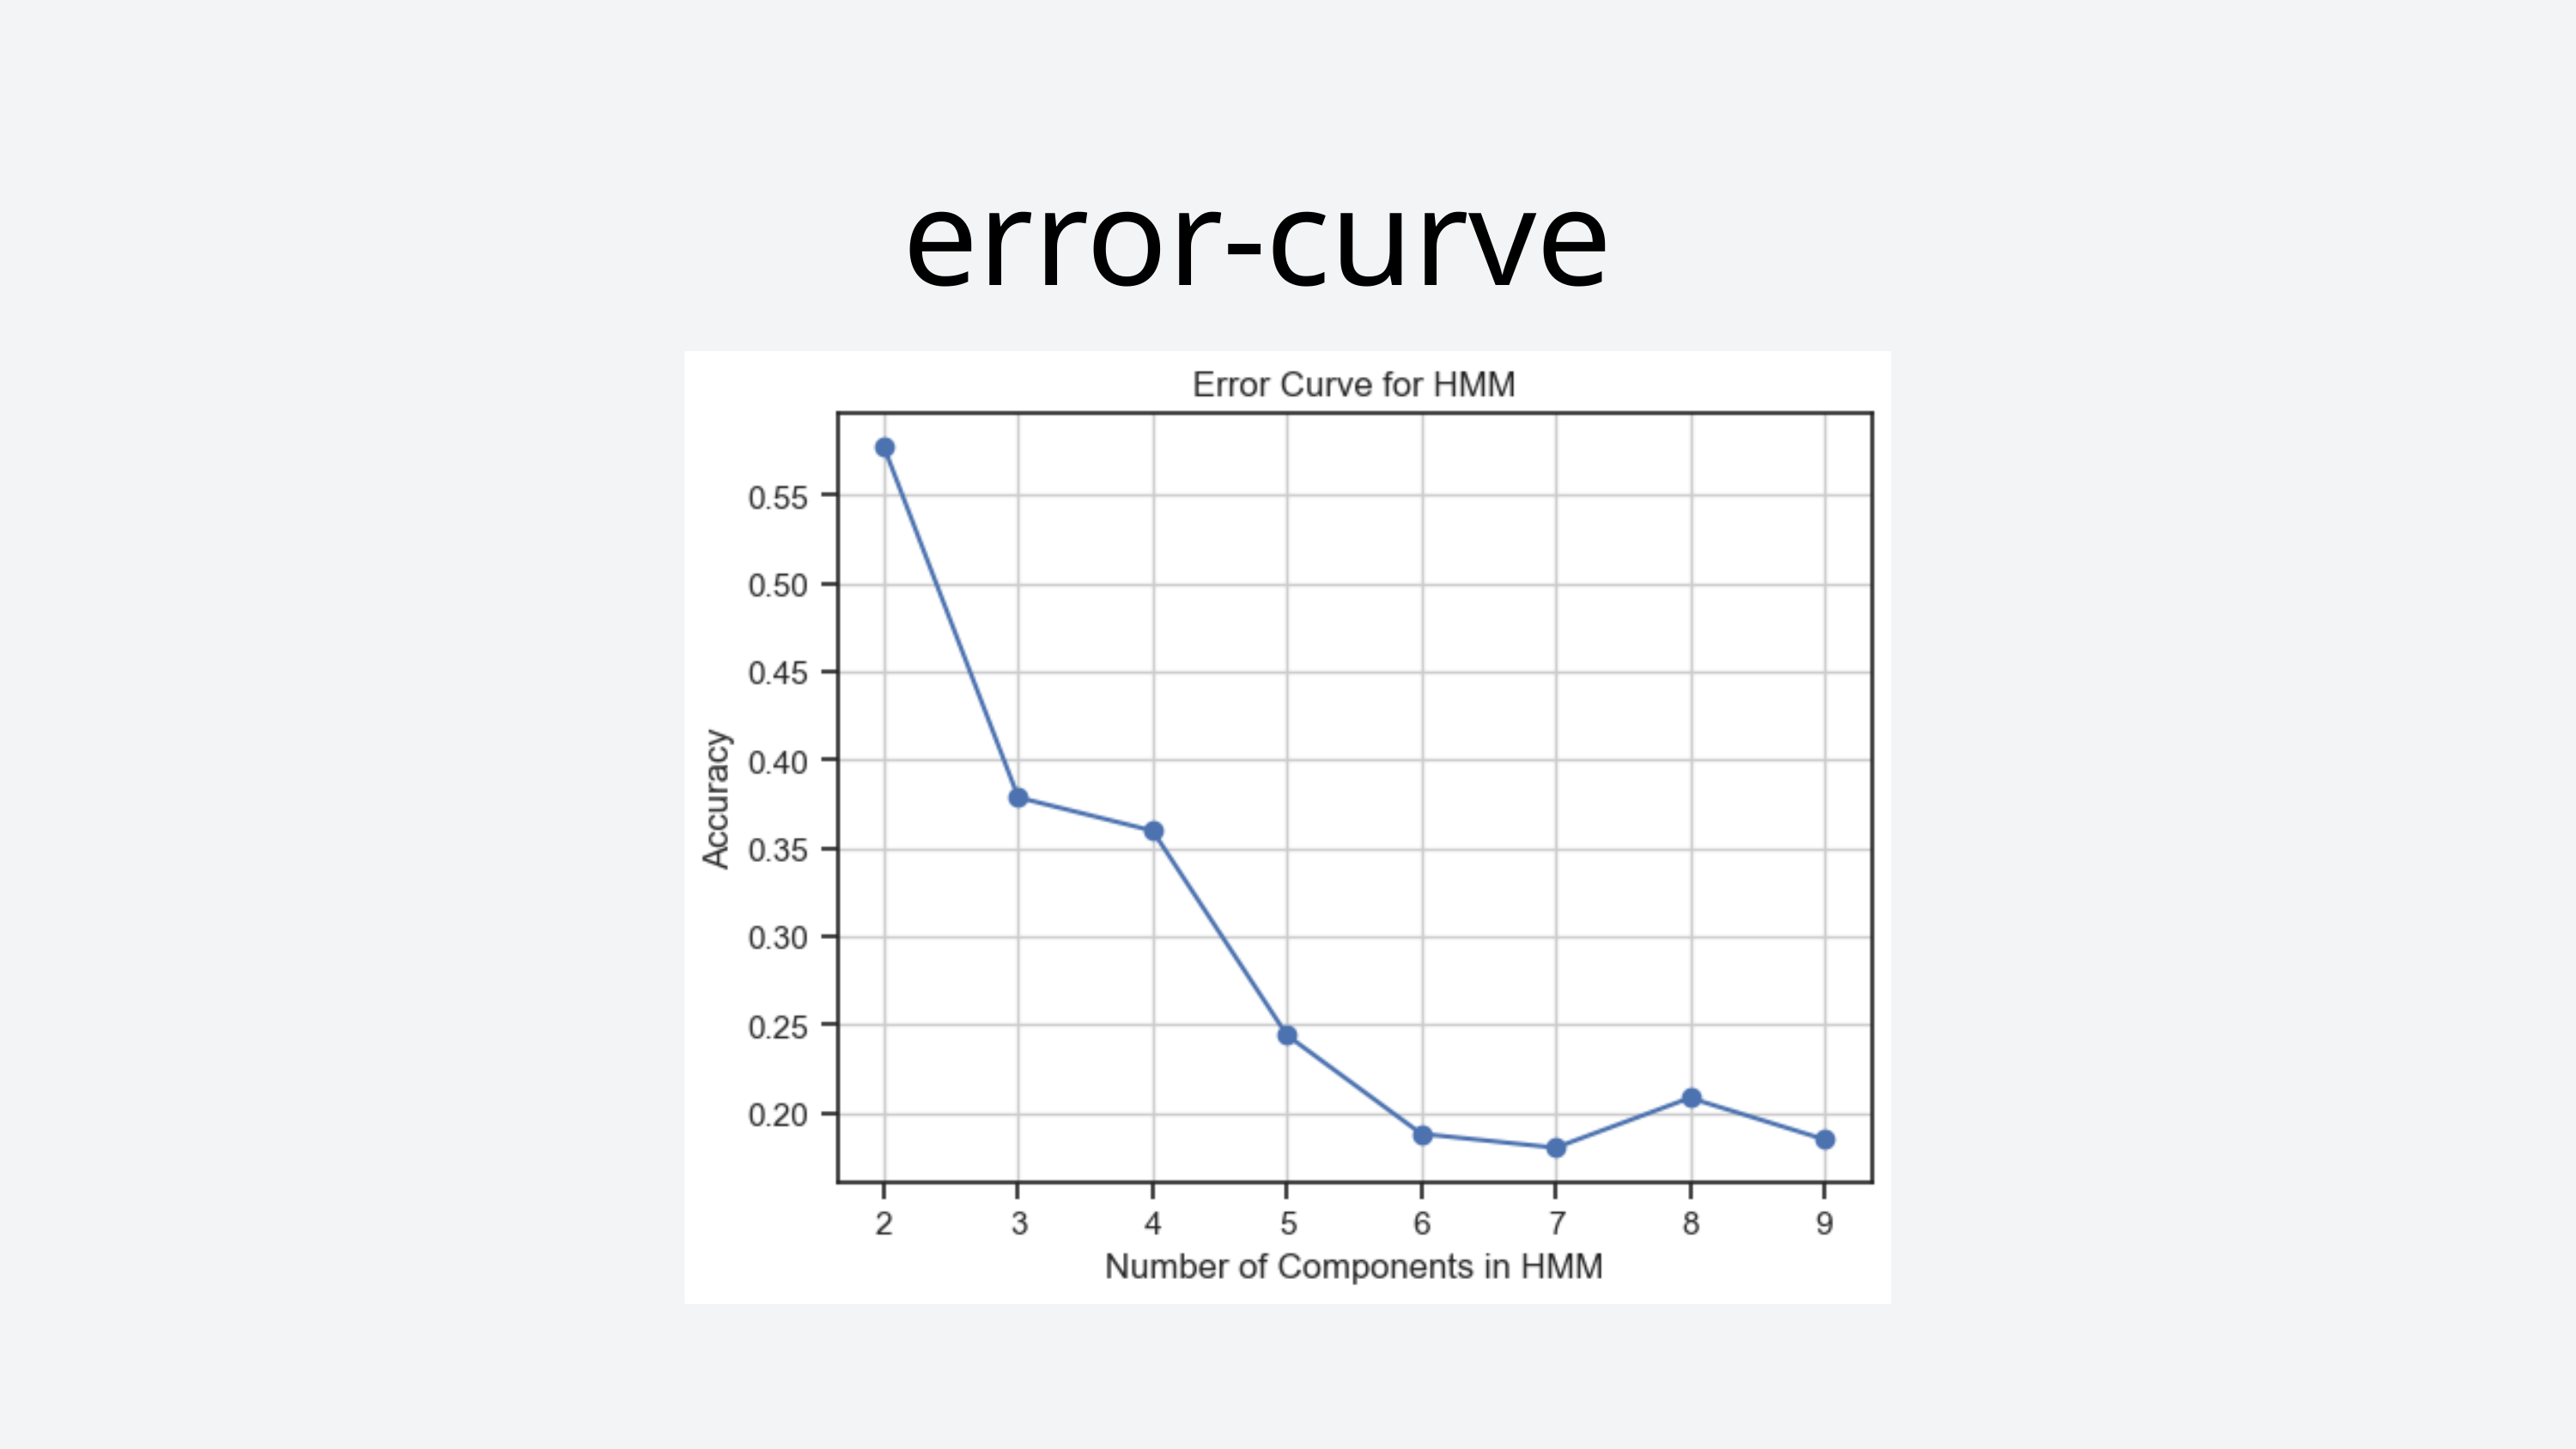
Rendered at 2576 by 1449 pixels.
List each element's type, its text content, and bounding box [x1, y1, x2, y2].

text_box [684, 351, 1892, 1304]
text_box error-curve [418, 124, 2098, 312]
